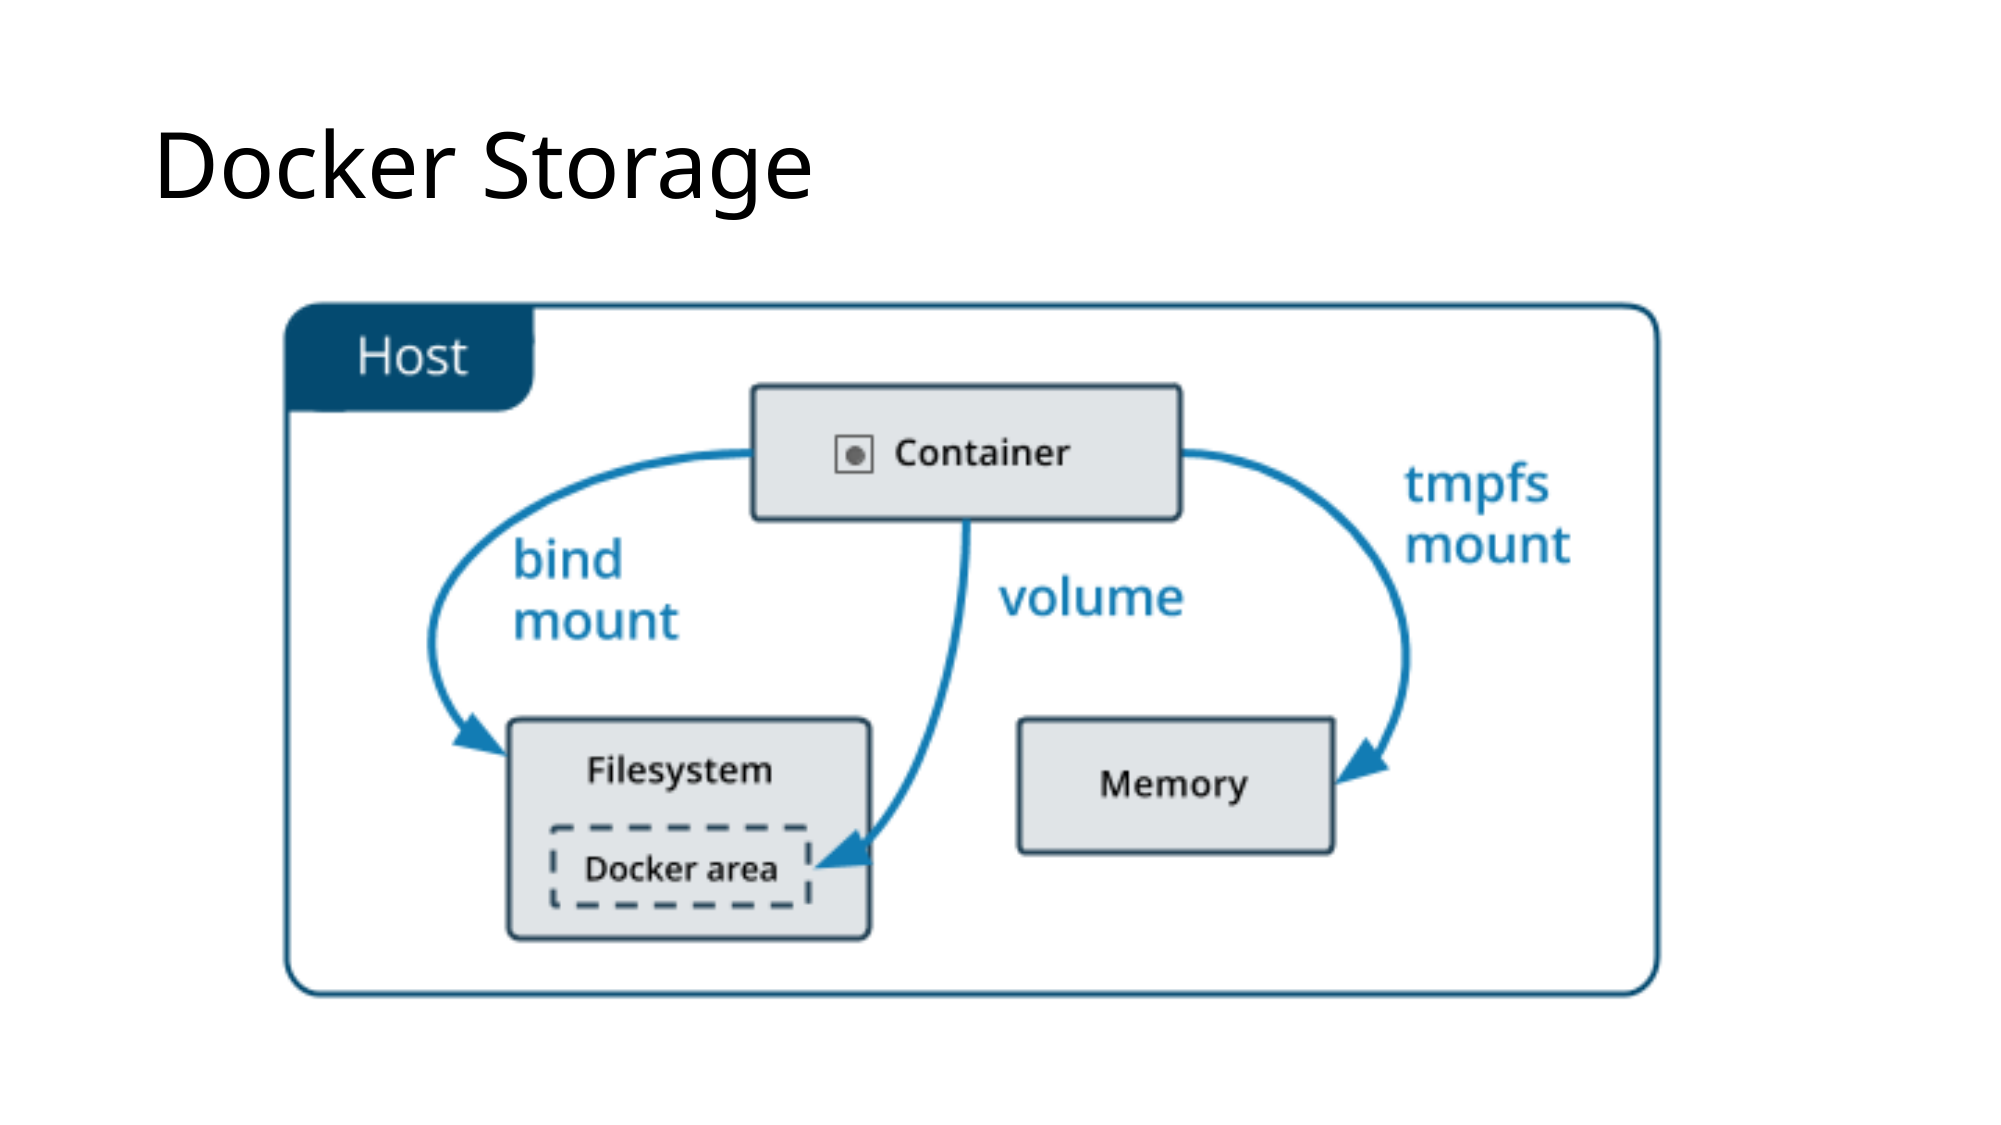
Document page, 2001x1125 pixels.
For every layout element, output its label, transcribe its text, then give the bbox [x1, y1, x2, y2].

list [278, 294, 1668, 1002]
title Docker Storage [137, 59, 1863, 278]
